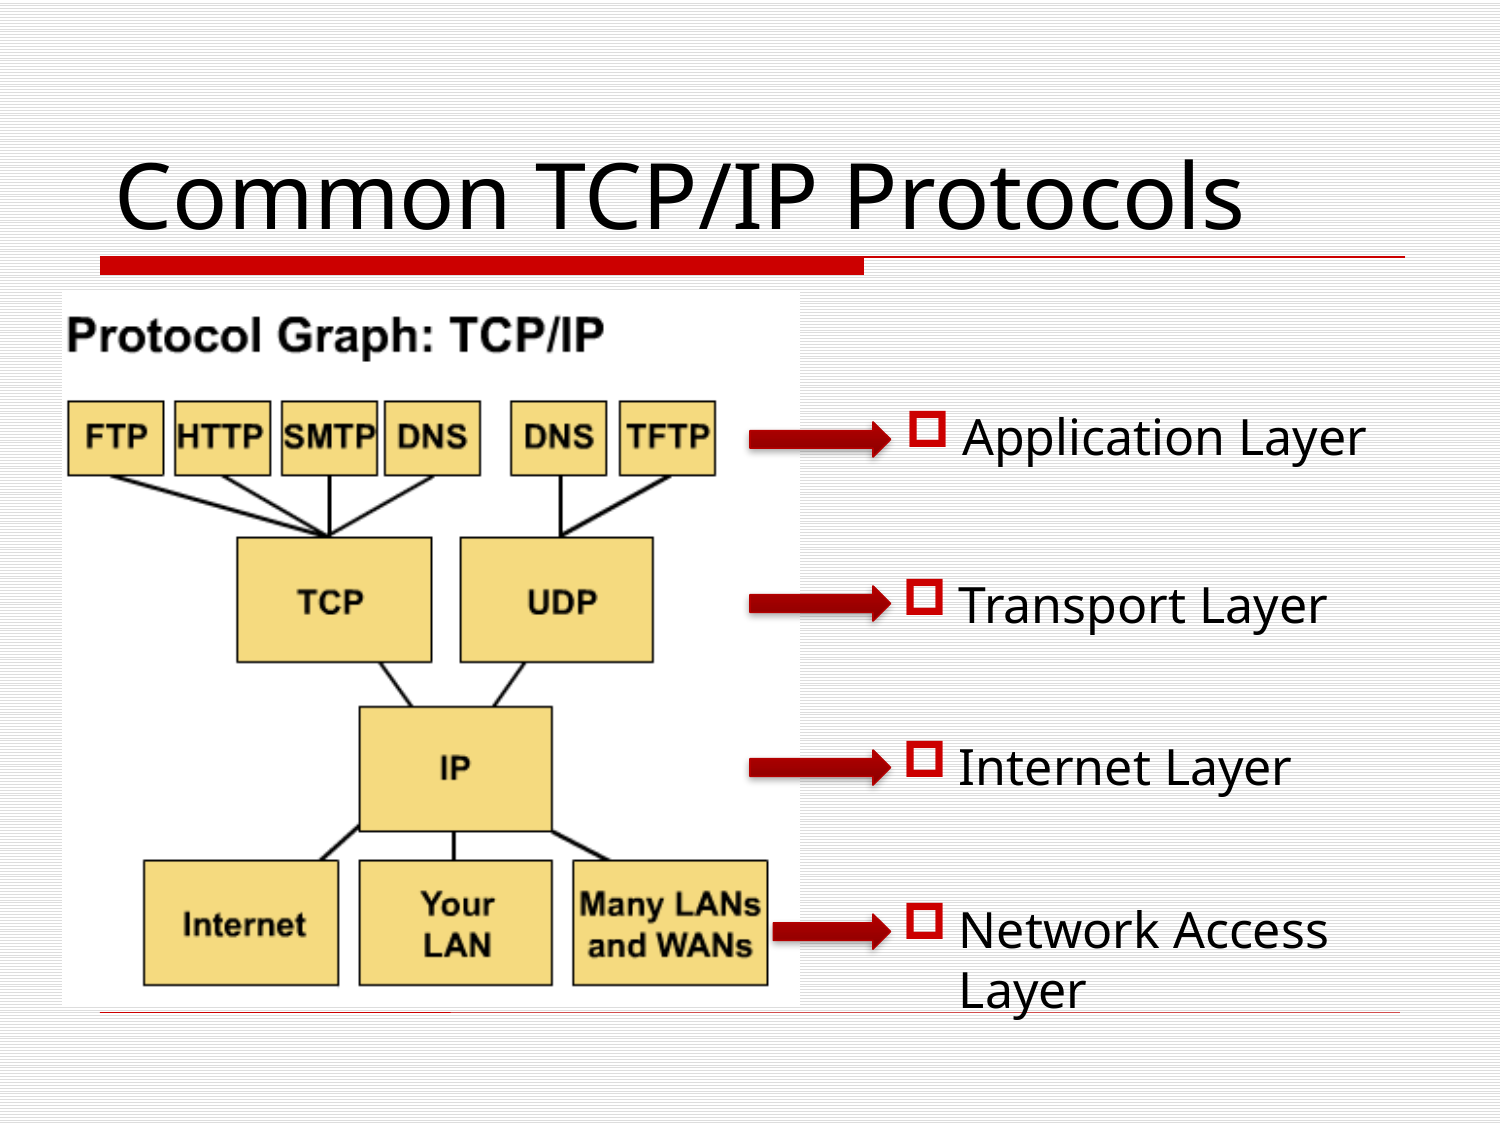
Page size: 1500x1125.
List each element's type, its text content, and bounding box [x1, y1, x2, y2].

text_box [804, 913, 892, 950]
text_box Transport Layer [887, 565, 1463, 641]
text_box [804, 421, 892, 458]
text_box [804, 749, 892, 786]
text_box Network Access Layer [887, 890, 1463, 1026]
text_box Internet Layer [887, 728, 1463, 804]
text_box Application Layer [890, 398, 1466, 474]
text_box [62, 290, 801, 1006]
text_box Common TCP/IP Protocols [100, 0, 1468, 256]
text_box [804, 585, 892, 622]
